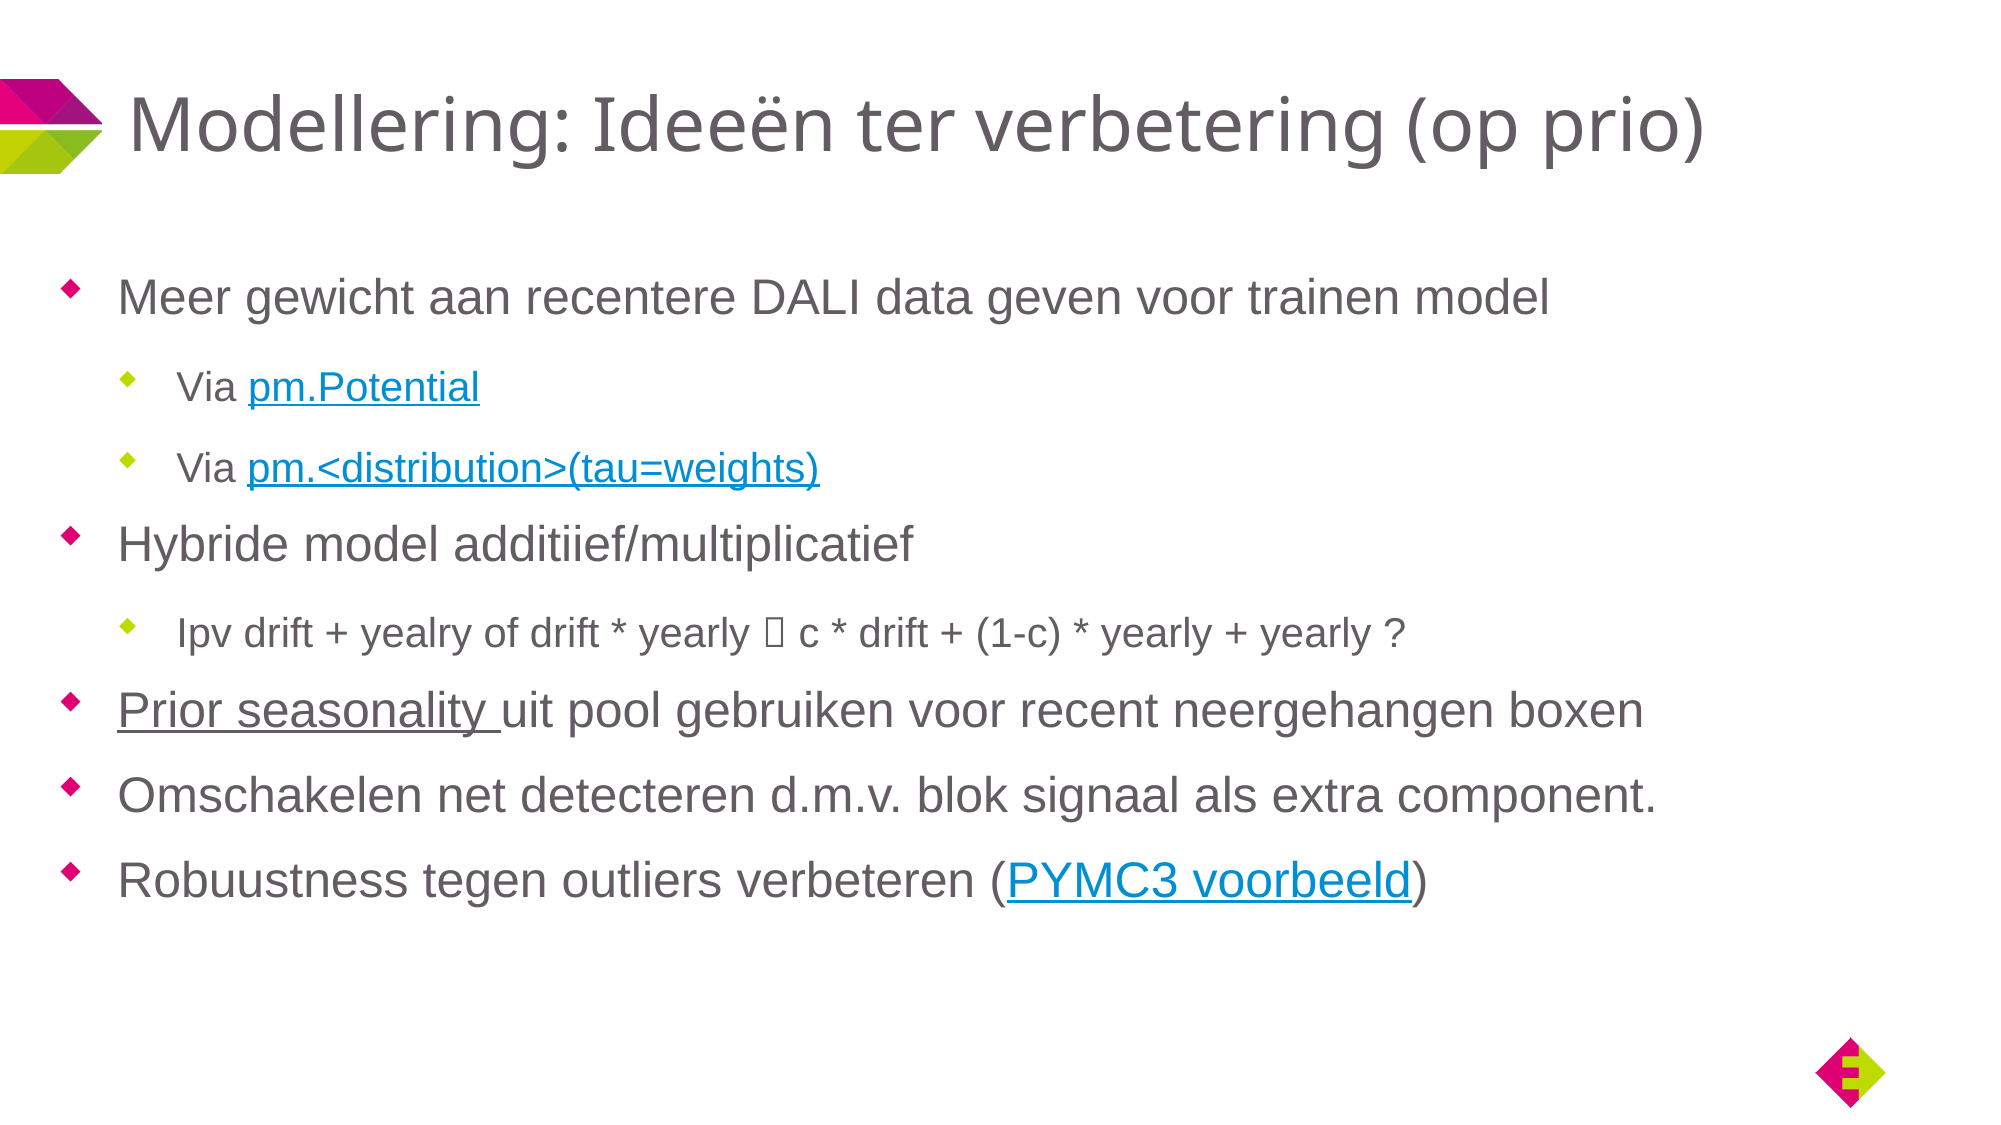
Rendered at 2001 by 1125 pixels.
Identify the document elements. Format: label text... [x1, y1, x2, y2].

list Meer gewicht aan recentere DALI data geven voor trainen model Via pm.Potential Via pm.<distribution>(tau=weights) Hybride model additiief/multiplicatief Ipv drift + yealry of drift * yearly  c * drift + (1-c) * yearly + yearly ? Prior seasonality uit pool gebruiken voor recent neergehangen boxen Omschakelen net detecteren d.m.v. blok signaal als extra component. Robuustness tegen outliers verbeteren (PYMC3 voorbeeld) [43, 257, 1948, 1012]
picture [1815, 1037, 1886, 1108]
title Modellering: Ideeën ter verbetering (op prio) [112, 79, 1886, 223]
